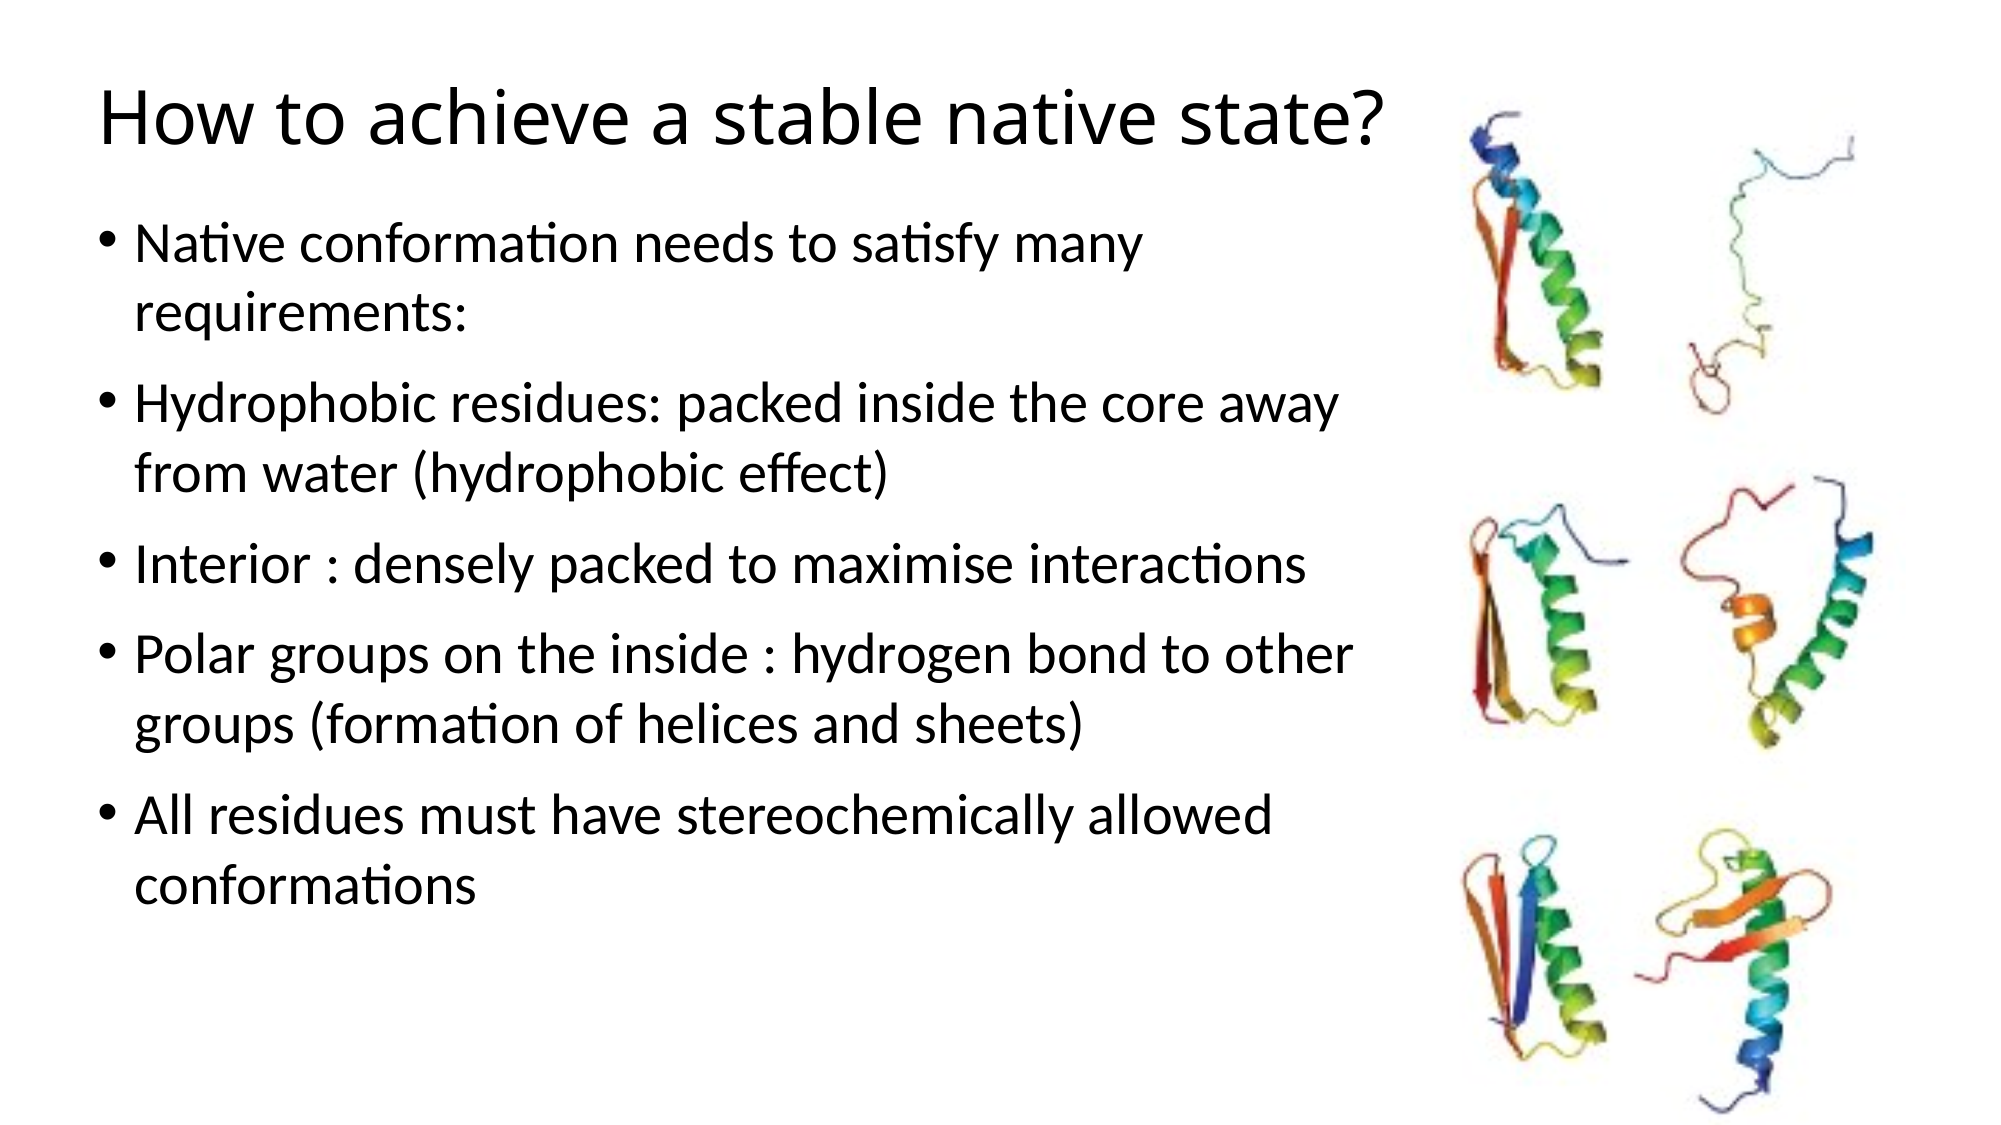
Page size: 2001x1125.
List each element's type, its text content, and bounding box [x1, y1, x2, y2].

title How to achieve a stable native state? [82, 11, 1808, 229]
list Native conformation needs to satisfy many requirements: Hydrophobic residues: packed inside the core away from water (hydrophobic effect) Interior : densely packed to maximise interactions Polar groups on the inside : hydrogen bond to other groups (formation of helices and sheets) All residues must have stereochemically allowed conformations [82, 196, 1392, 1053]
picture [1153, 97, 2000, 1124]
